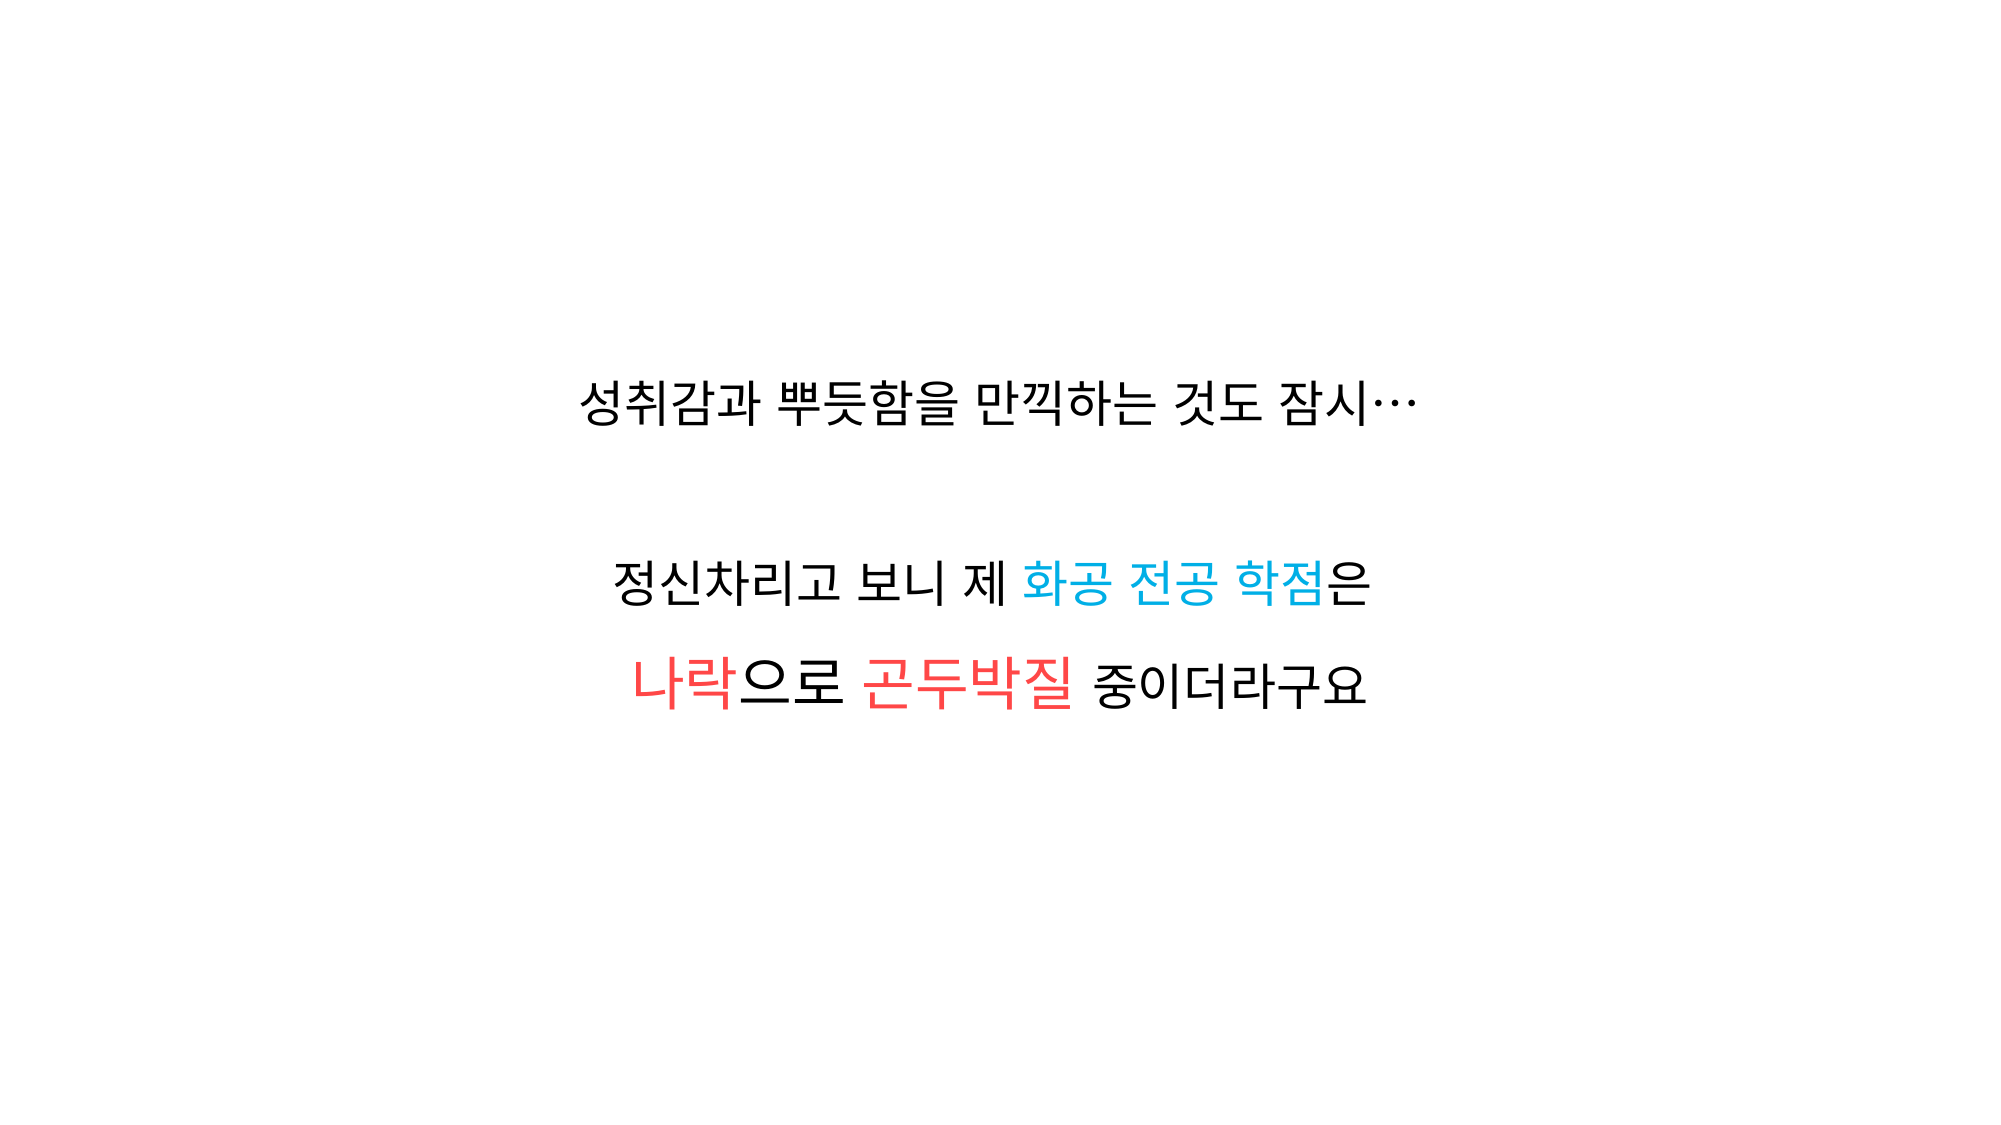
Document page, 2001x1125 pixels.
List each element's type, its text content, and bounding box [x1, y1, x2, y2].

text_box 성취감과 뿌듯함을 만끽하는 것도 잠시… 정신차리고 보니 제 화공 전공 학점은 나락으로 곤두박질 중이더라구요 [535, 335, 1465, 725]
